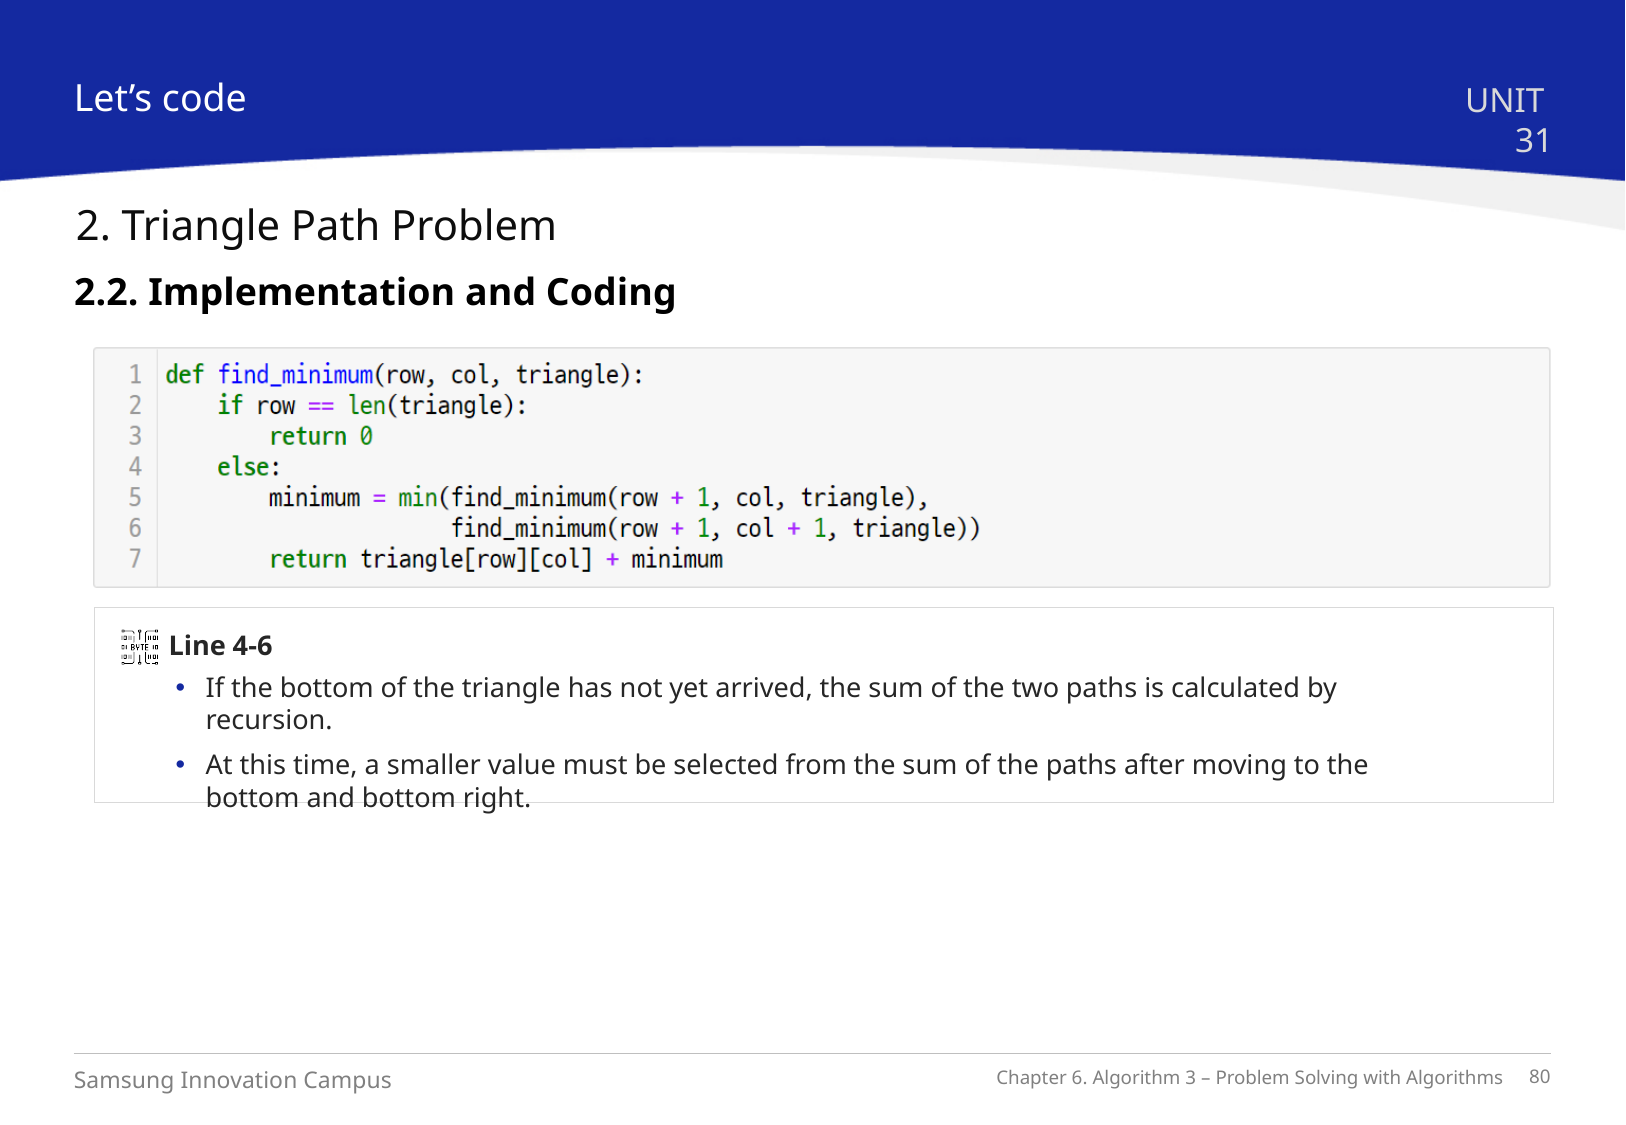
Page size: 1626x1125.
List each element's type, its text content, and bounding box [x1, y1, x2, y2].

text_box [94, 607, 1554, 803]
text_box UNIT 31 [1422, 78, 1554, 159]
text_box Let’s code [73, 73, 981, 120]
picture [0, 0, 1625, 1125]
text_box 2. Triangle Path Problem [75, 198, 1554, 250]
text_box 2.2. Implementation and Coding [59, 260, 1538, 320]
